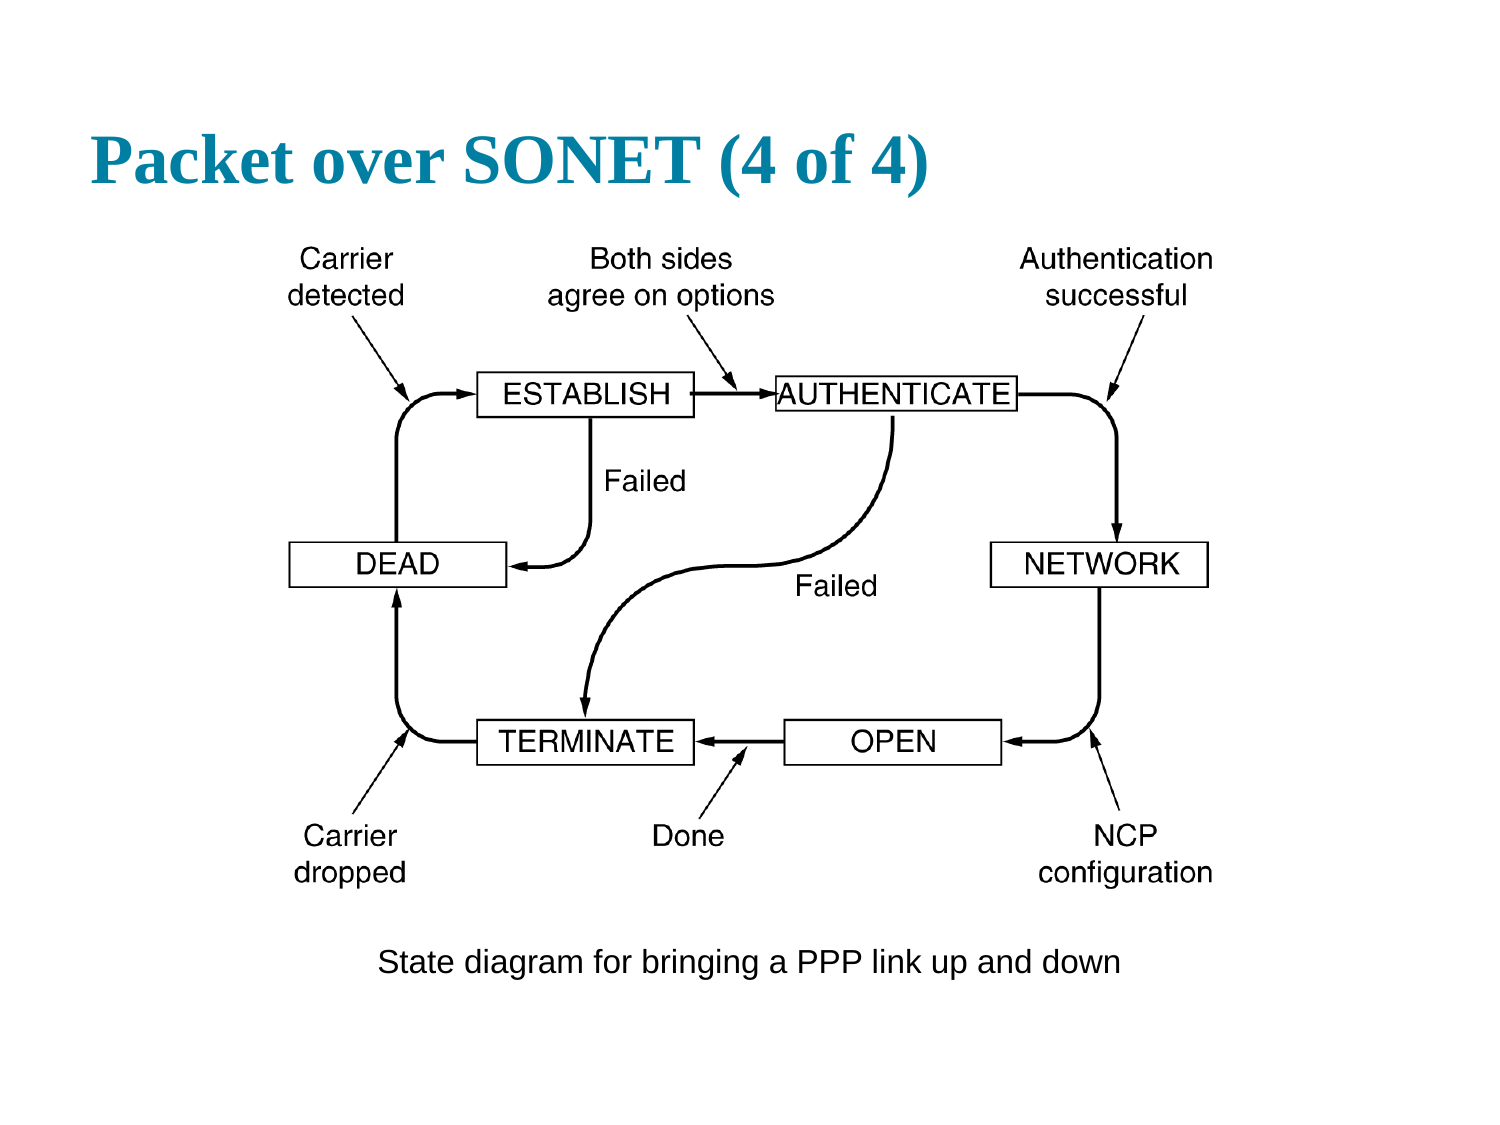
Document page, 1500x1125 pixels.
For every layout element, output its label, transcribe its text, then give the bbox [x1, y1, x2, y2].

picture [286, 240, 1214, 889]
title Packet over SONET (4 of 4) [75, 37, 1425, 213]
list State diagram for bringing a PPP link up and down [75, 949, 1425, 996]
